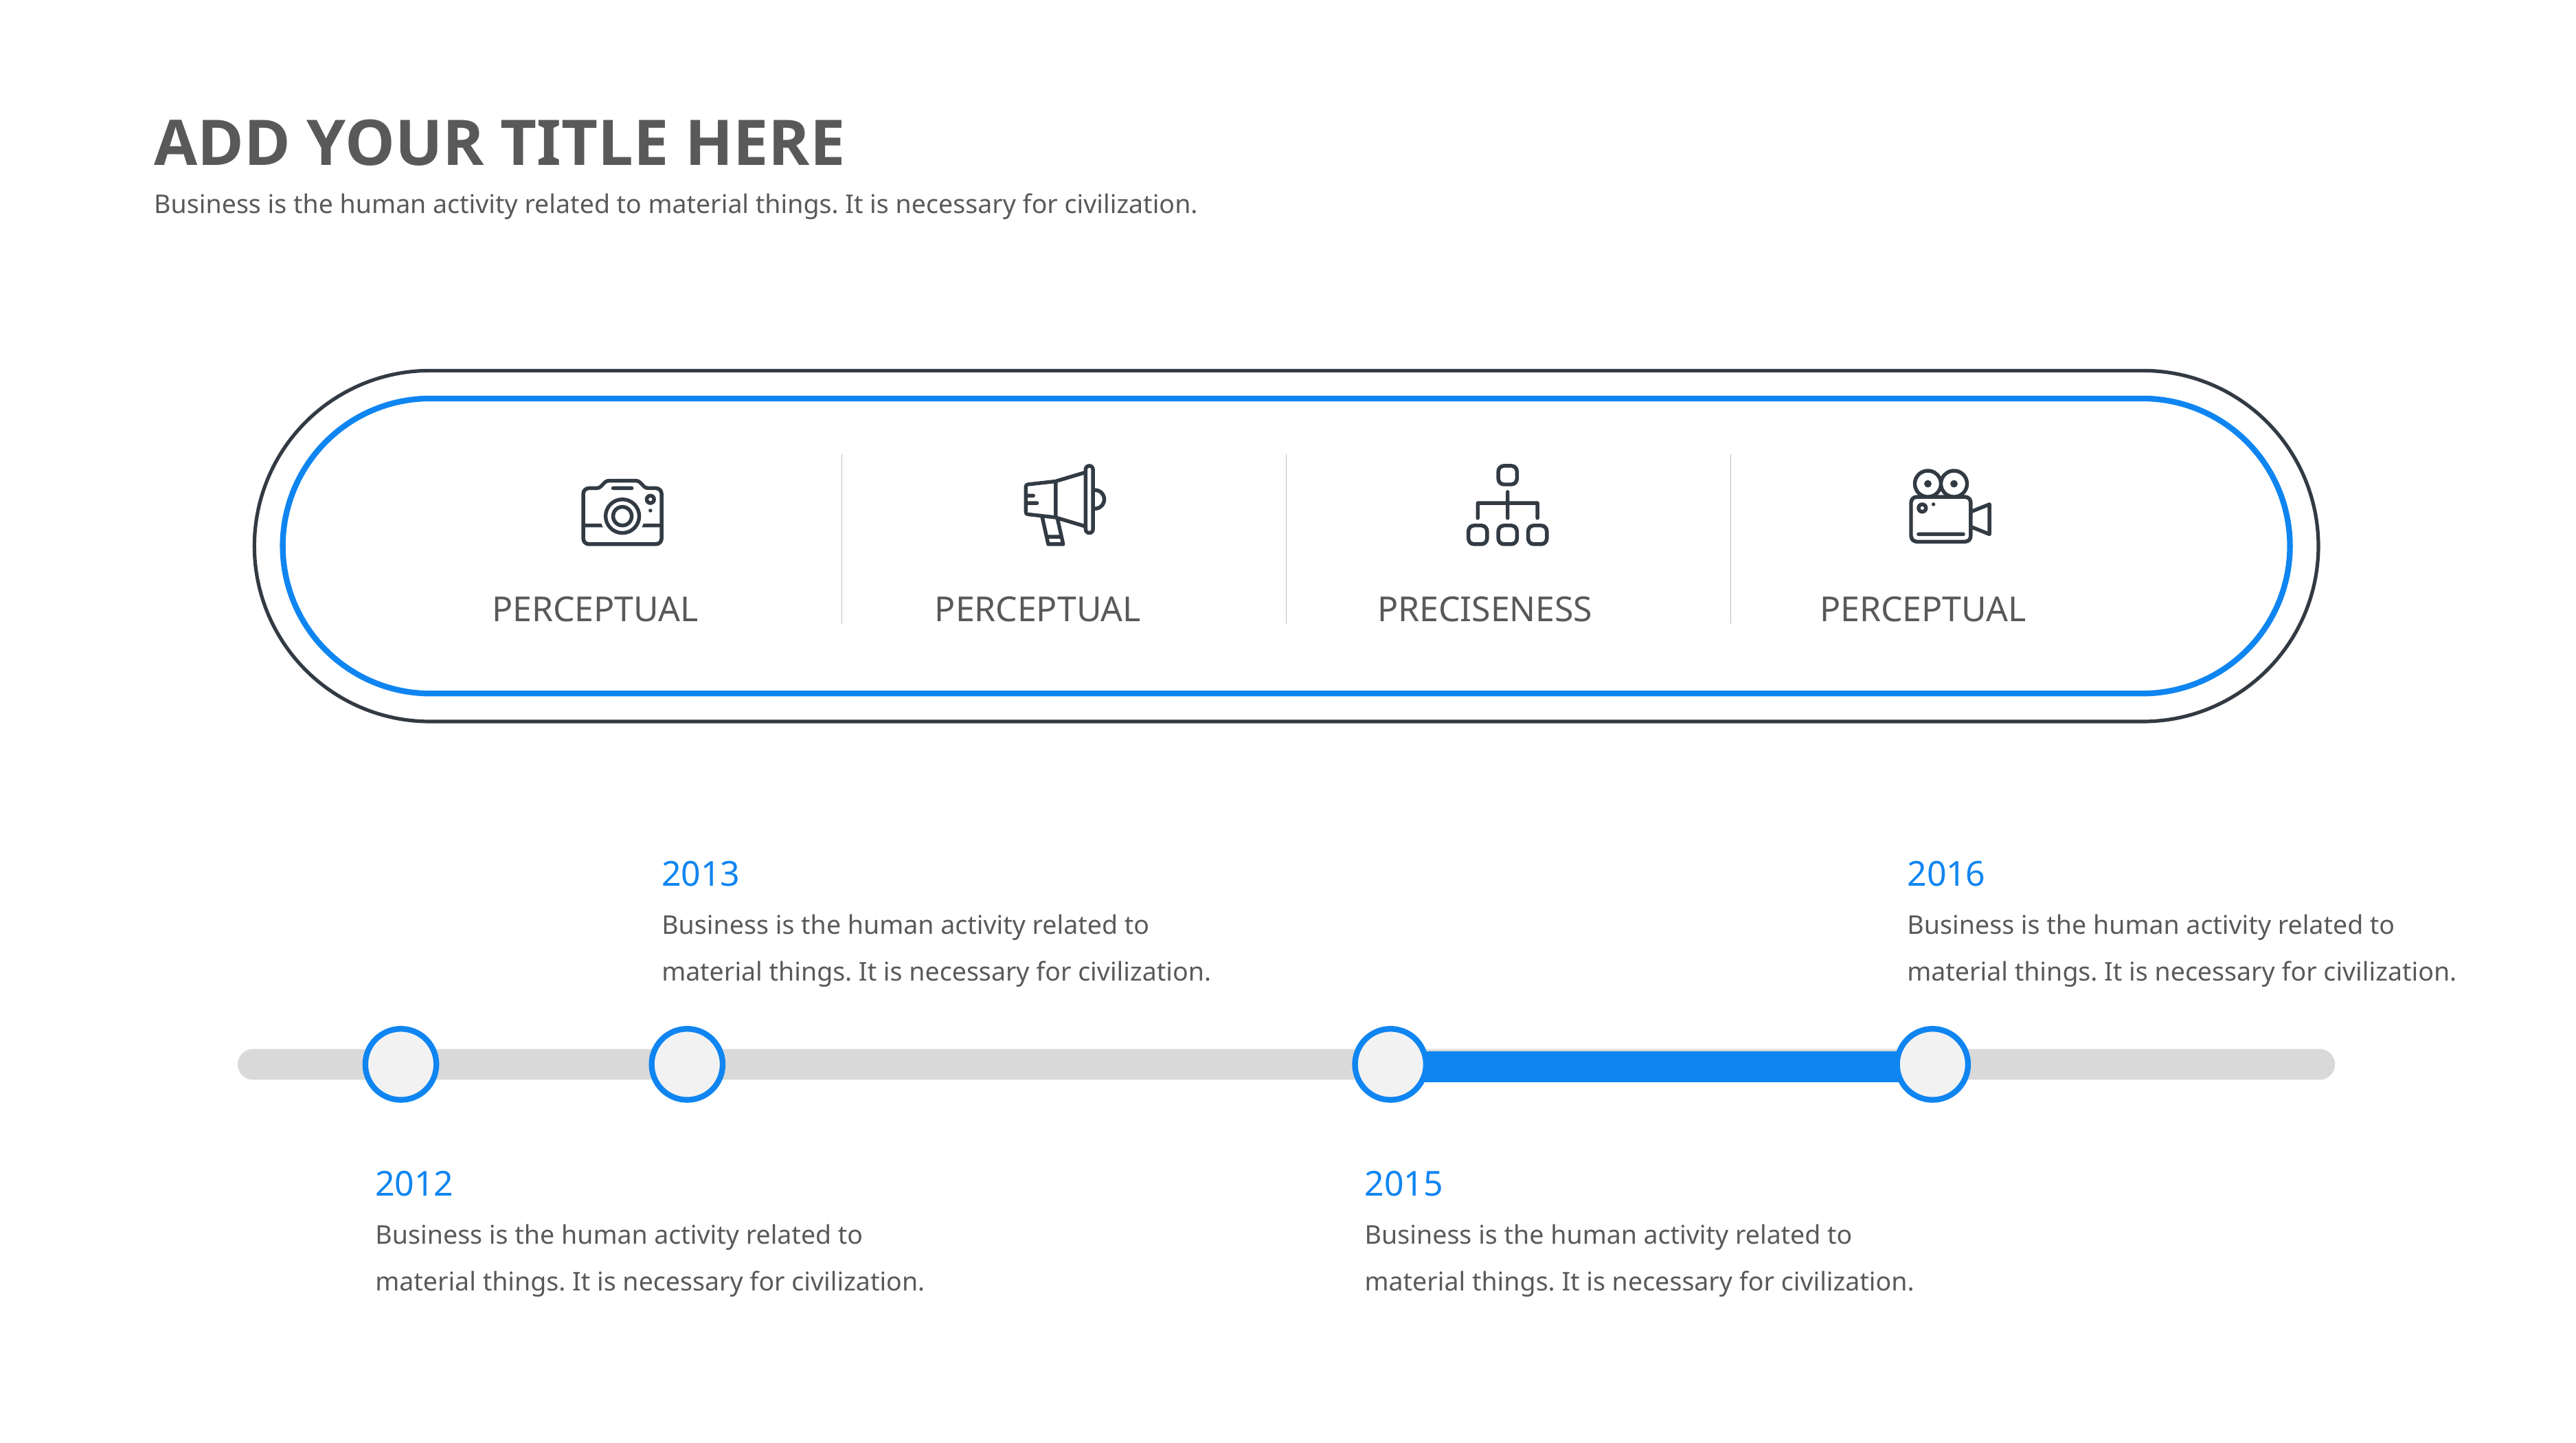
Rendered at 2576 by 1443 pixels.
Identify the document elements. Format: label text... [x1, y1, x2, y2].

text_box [254, 370, 2318, 722]
text_box ADD YOUR TITLE HERE [144, 59, 1121, 166]
text_box Business is the human activity related to material things. It is necessary for civilization. [144, 166, 1257, 223]
text_box 2016 Business is the human activity related to material things. It is necessary for civilization. [1897, 826, 2511, 991]
text_box 2015 Business is the human activity related to material things. It is necessary for civilization. [1354, 1136, 1968, 1301]
text_box 2013 Business is the human activity related to material things. It is necessary for civilization. [651, 826, 1265, 991]
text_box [238, 1029, 2336, 1100]
text_box 2012 Business is the human activity related to material things. It is necessary for civilization. [365, 1136, 979, 1301]
